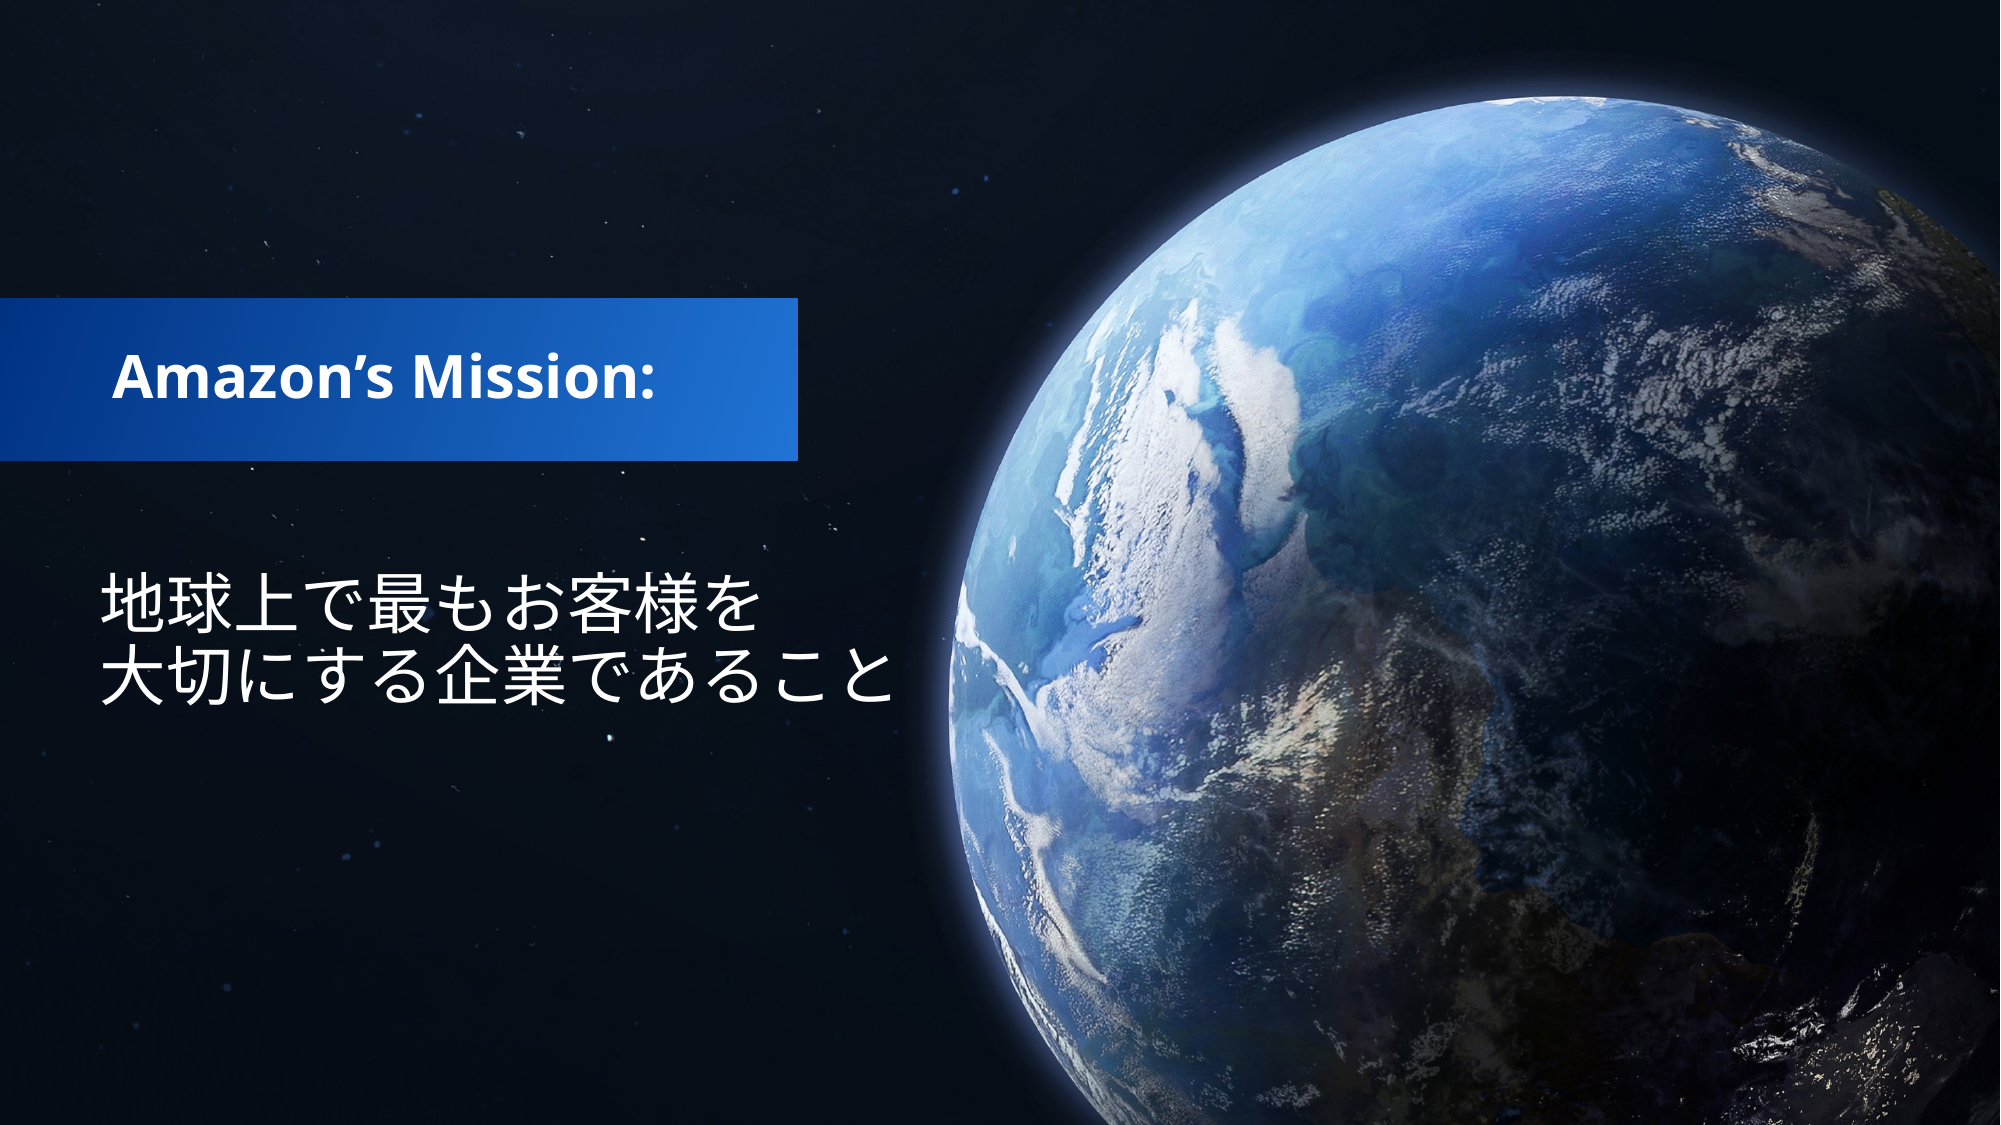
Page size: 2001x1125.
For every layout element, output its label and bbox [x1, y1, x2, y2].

text_box [0, 0, 2000, 1125]
